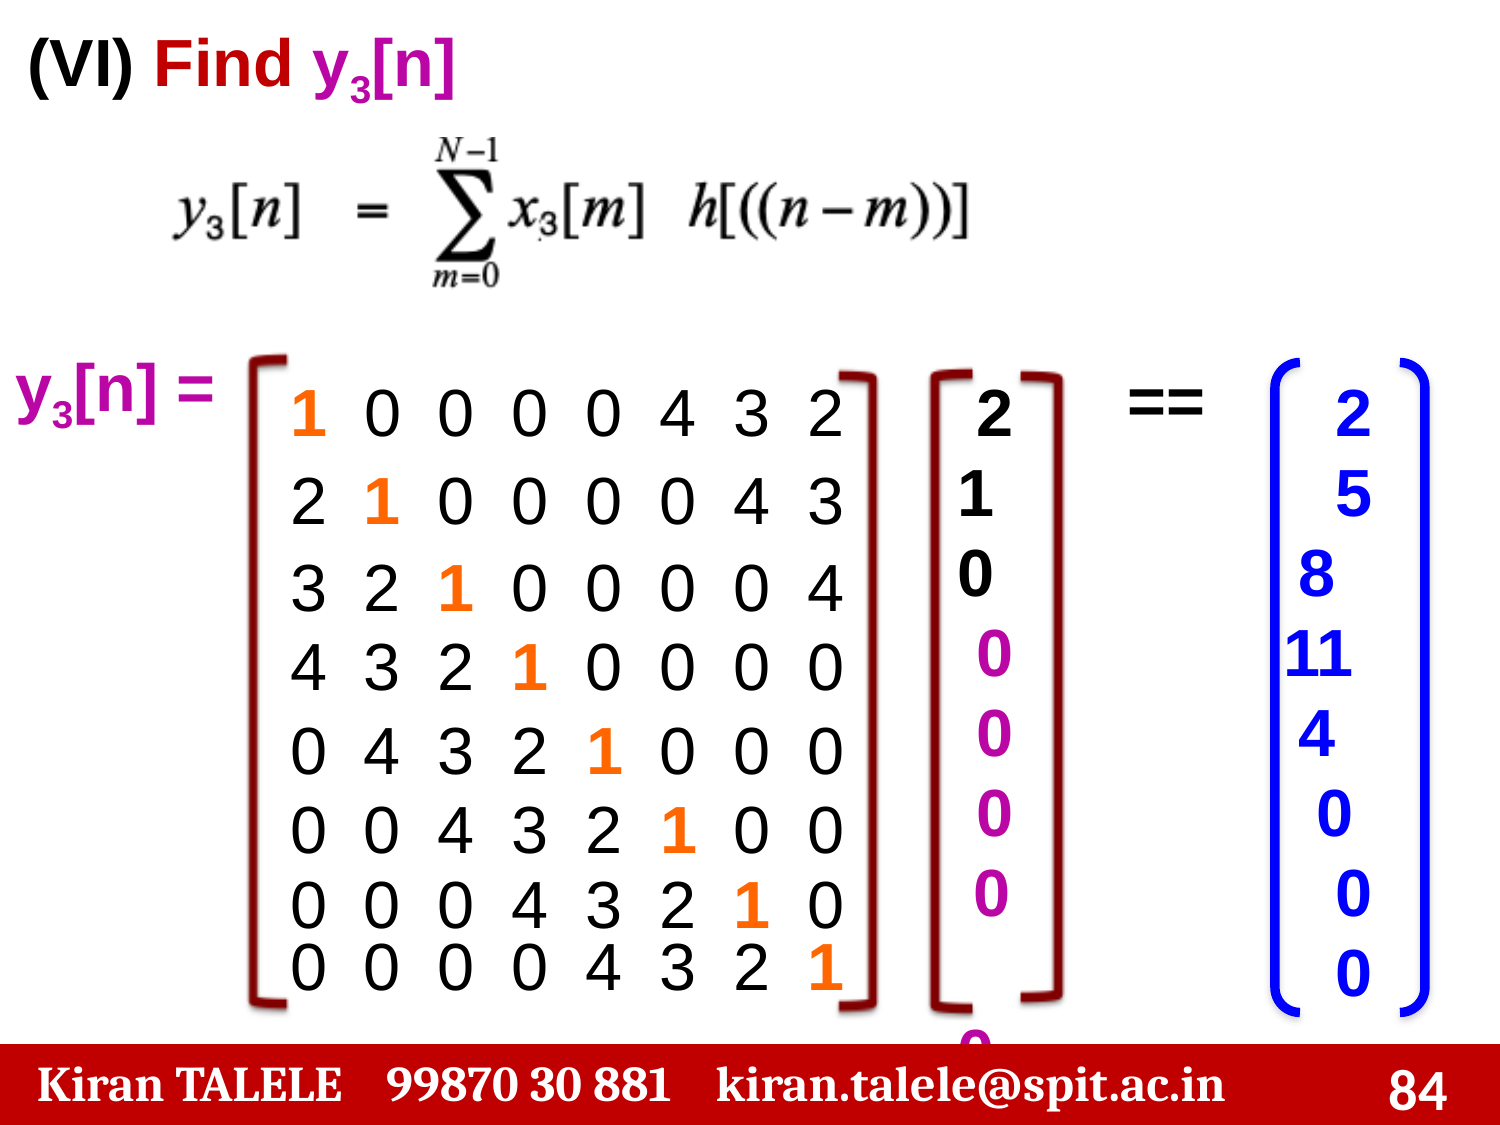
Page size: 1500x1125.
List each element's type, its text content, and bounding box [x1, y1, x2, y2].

text_box == [1112, 350, 1263, 450]
text_box y3[n] = [0, 337, 238, 438]
text_box [1388, 362, 1425, 1013]
picture [237, 345, 1088, 1026]
list (VI) Find y3[n] [12, 12, 538, 113]
picture [162, 137, 992, 301]
text_box 2 5 8 11 4 0 0 0 [1249, 362, 1388, 1024]
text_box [0, 1044, 1500, 1125]
